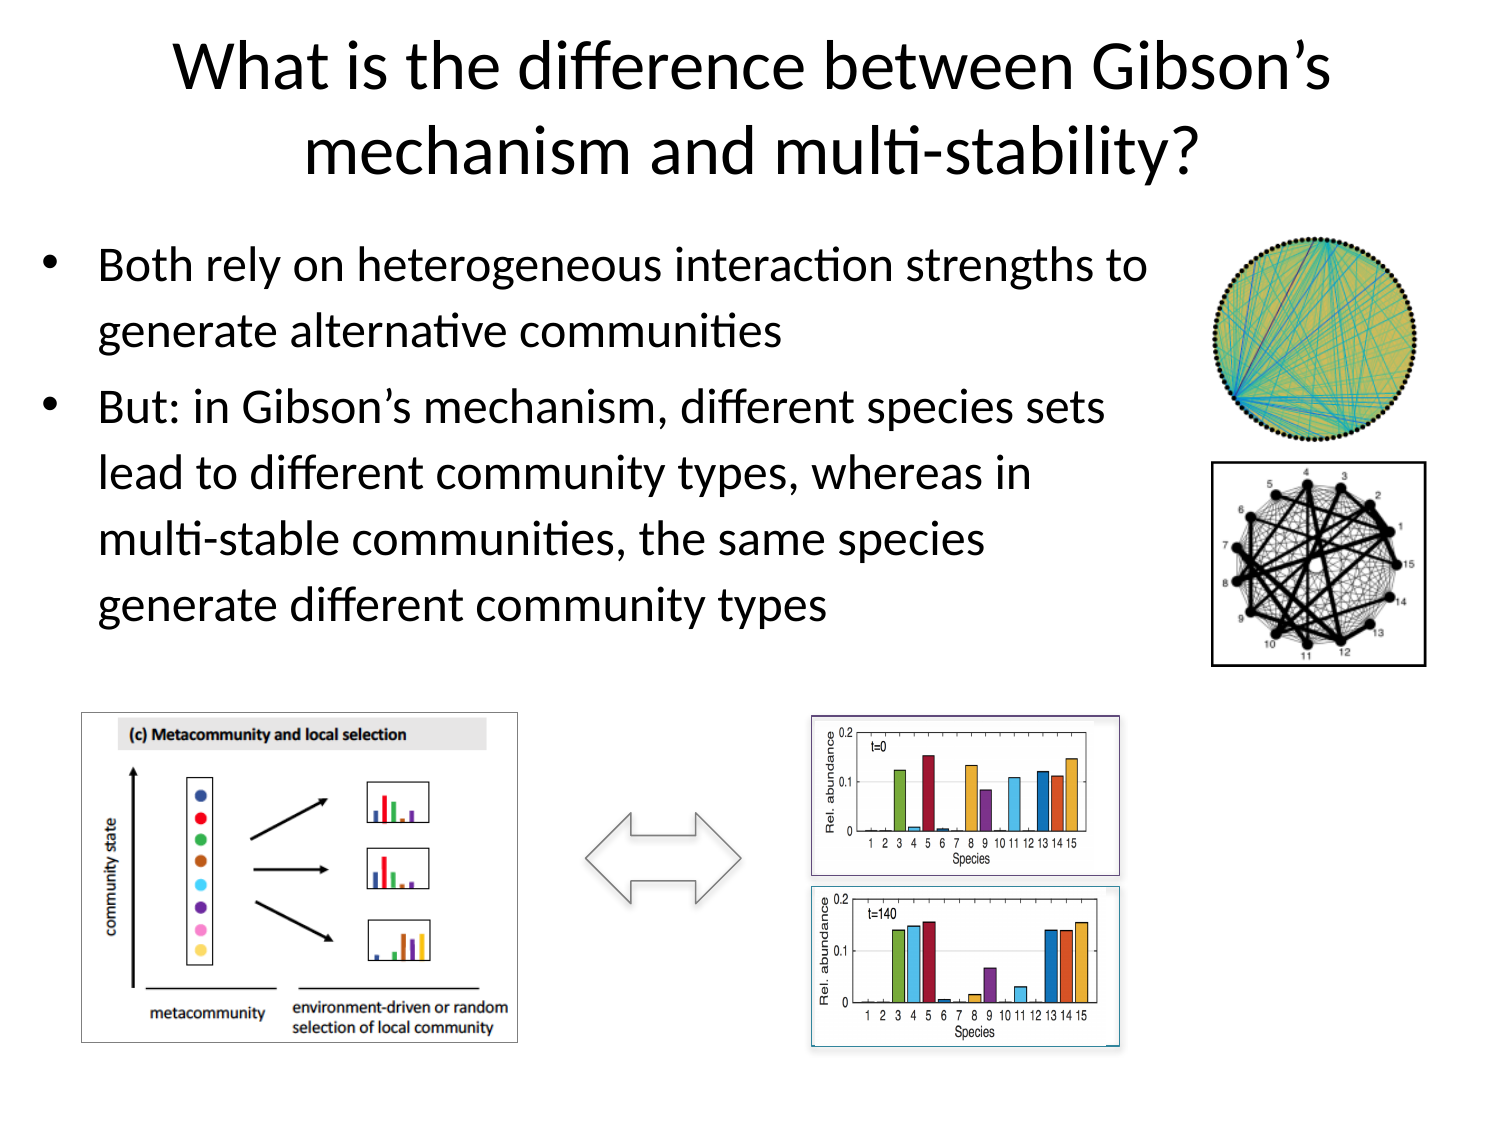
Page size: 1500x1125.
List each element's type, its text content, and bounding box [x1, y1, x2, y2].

picture [81, 712, 518, 1043]
text_box [584, 812, 742, 905]
picture [1211, 460, 1428, 667]
text_box Both rely on heterogeneous interaction strengths to generate alternative communities But: in Gibson’s mechanism, different species sets lead to different community types, whereas in multi-stable communities, the same species generate different community types [26, 217, 1175, 961]
text_box What is the difference between Gibson’s mechanism and multi-stability? [48, 9, 1459, 198]
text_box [811, 715, 1120, 1047]
picture [1192, 226, 1432, 451]
